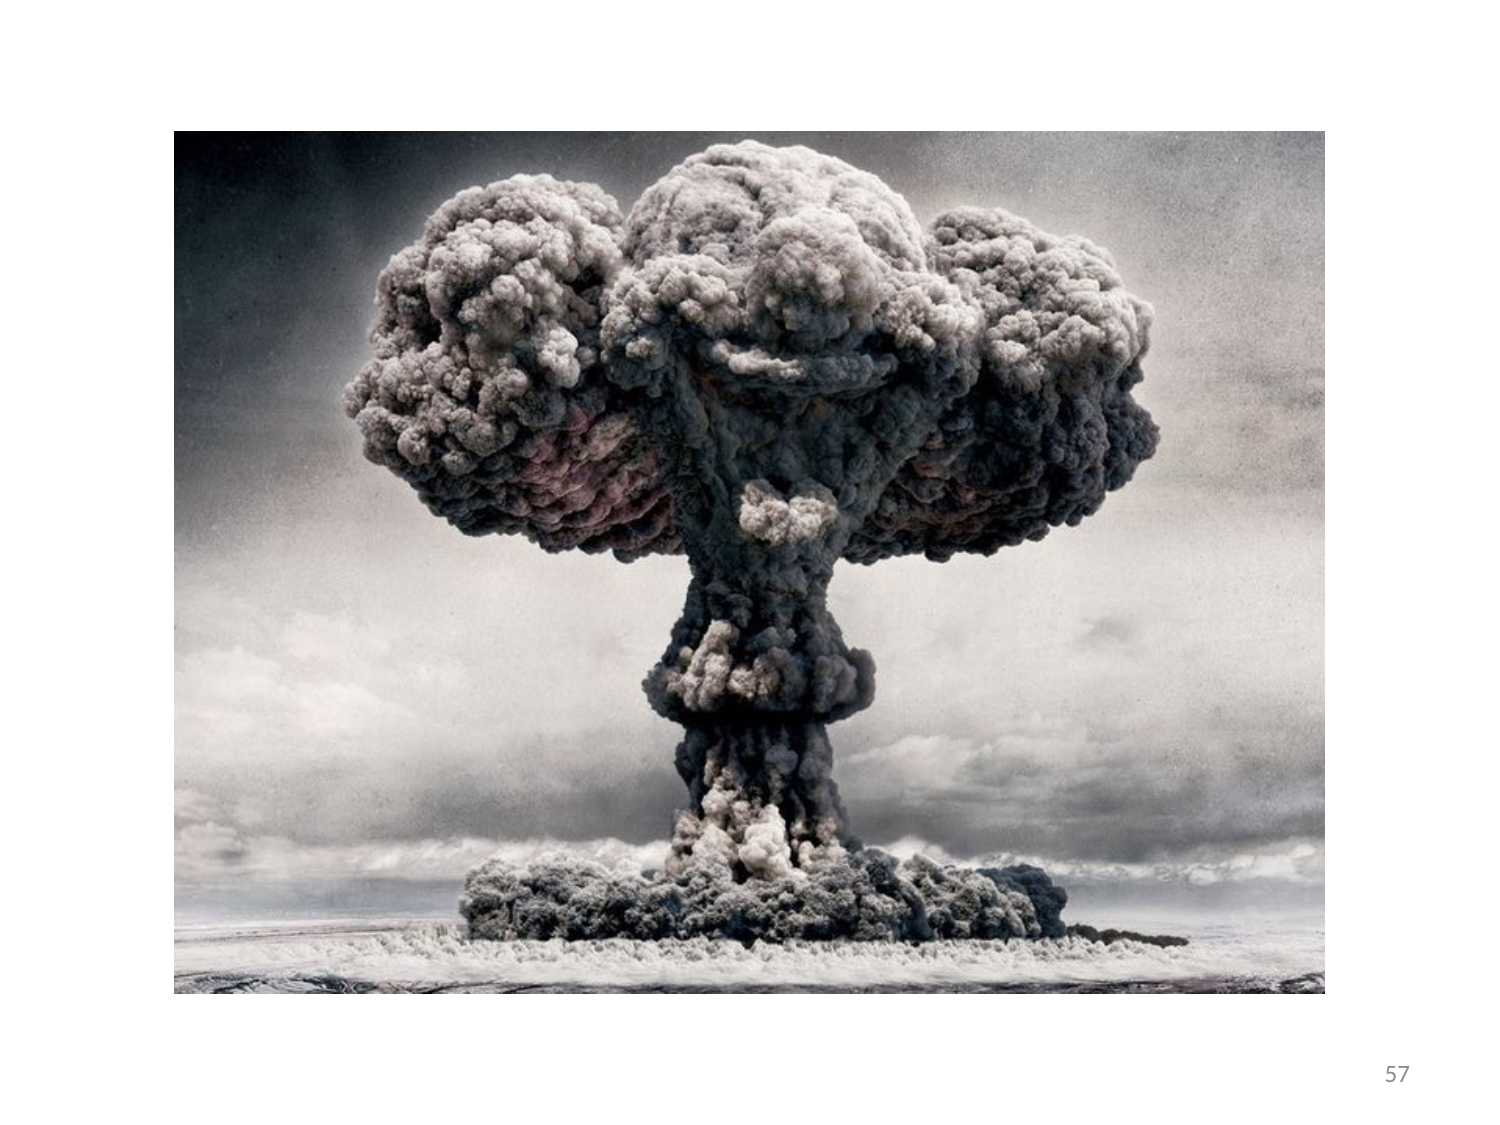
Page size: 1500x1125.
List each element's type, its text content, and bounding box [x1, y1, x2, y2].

slide_number 57 [1074, 1042, 1425, 1103]
picture [174, 131, 1326, 994]
